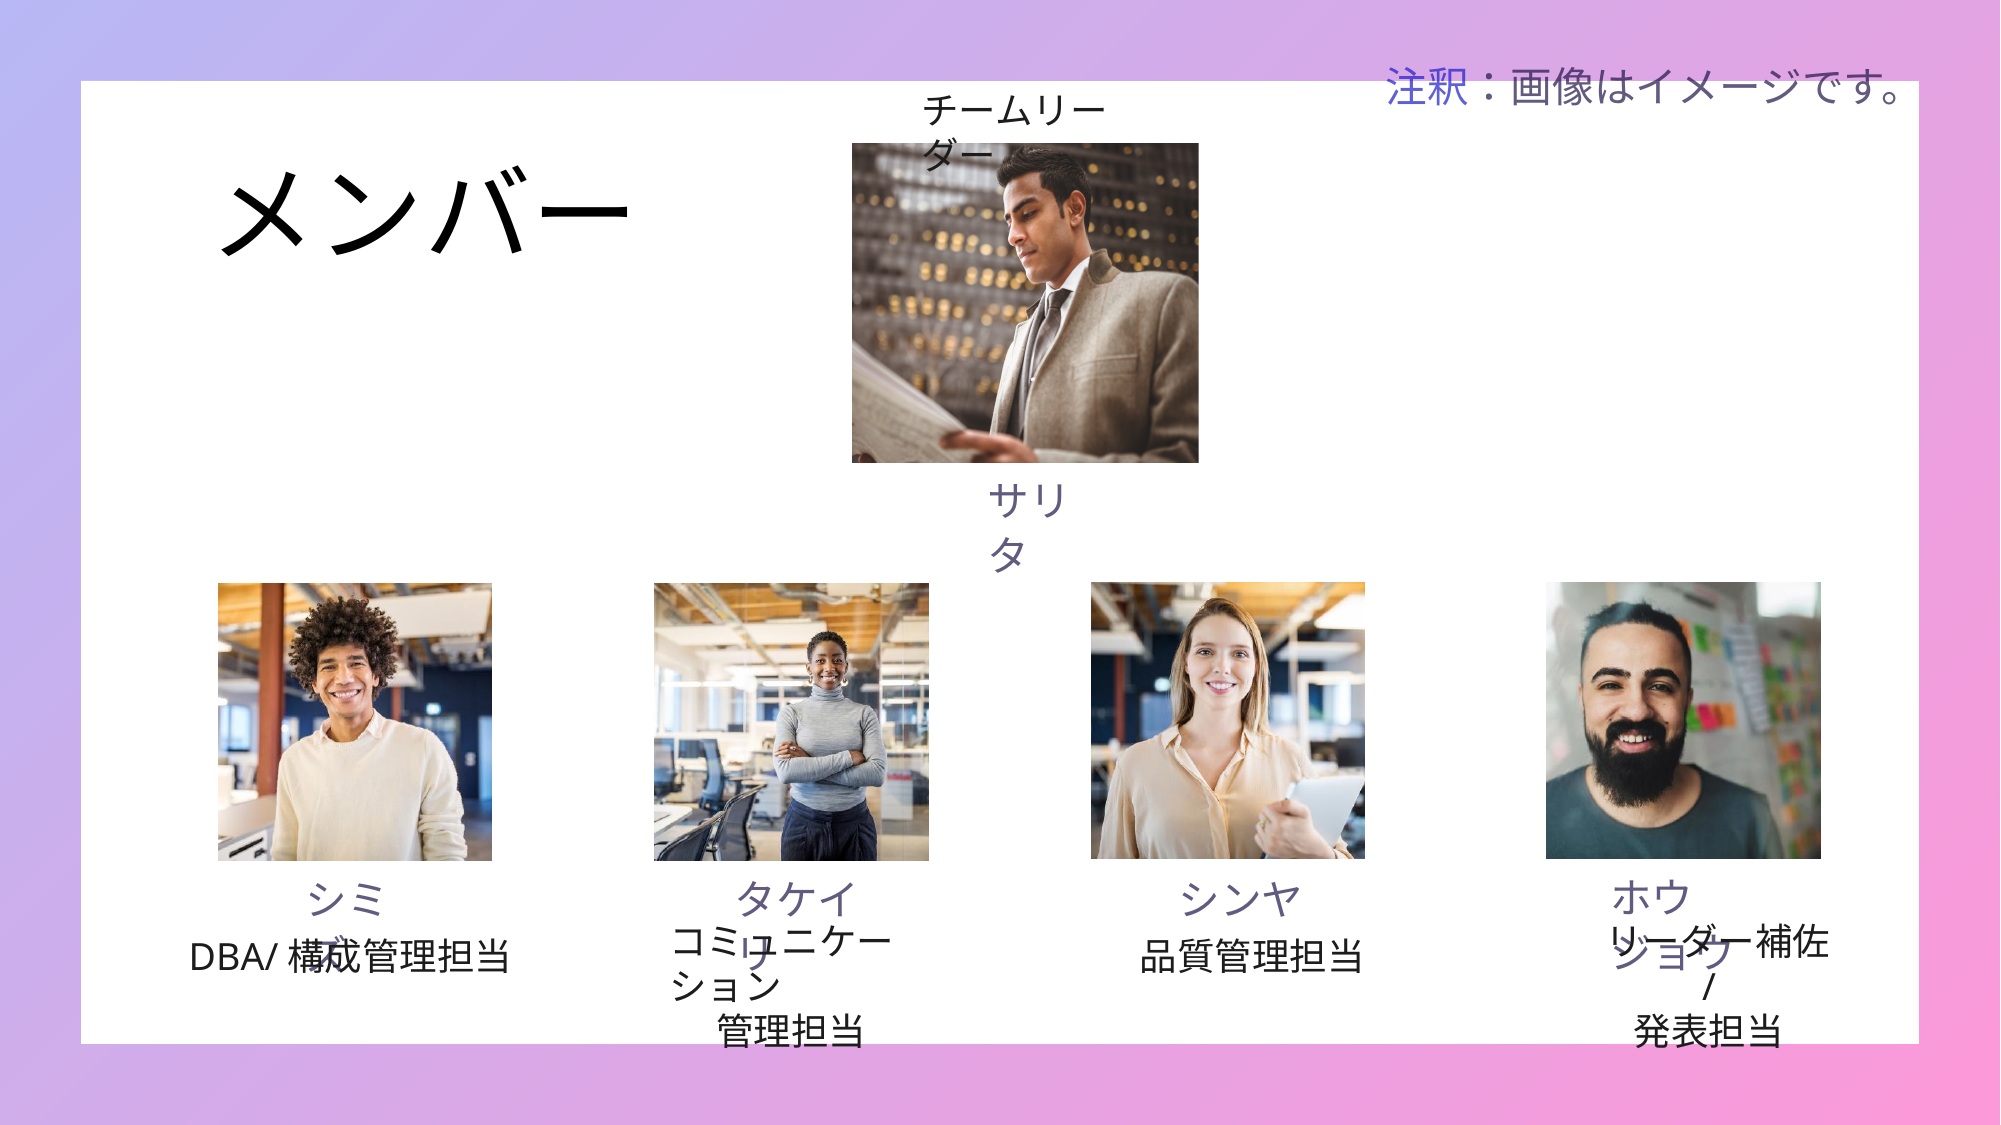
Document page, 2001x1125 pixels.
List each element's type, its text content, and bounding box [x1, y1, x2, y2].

text_box DBA/構成管理担当 [173, 925, 528, 1031]
picture [654, 583, 929, 861]
picture [1091, 582, 1365, 860]
text_box チームリーダー [906, 79, 1164, 142]
picture [218, 583, 492, 861]
text_box 注釈：画像はイメージです。 [1370, 48, 2000, 109]
text_box リーダー補佐/ 発表担当 [1572, 910, 1846, 1061]
list タケイリ [719, 861, 881, 910]
picture [1546, 582, 1821, 860]
picture [852, 142, 1199, 463]
text_box コミュニケーション 管理担当 [654, 910, 929, 1061]
text_box 品質管理担当 [1107, 925, 1381, 986]
list シンヤ [1163, 860, 1325, 925]
list シミズ [290, 861, 420, 925]
title メンバー [194, 150, 655, 289]
list ホウジョウ [1595, 860, 1787, 910]
text_box サリタ [972, 463, 1104, 523]
